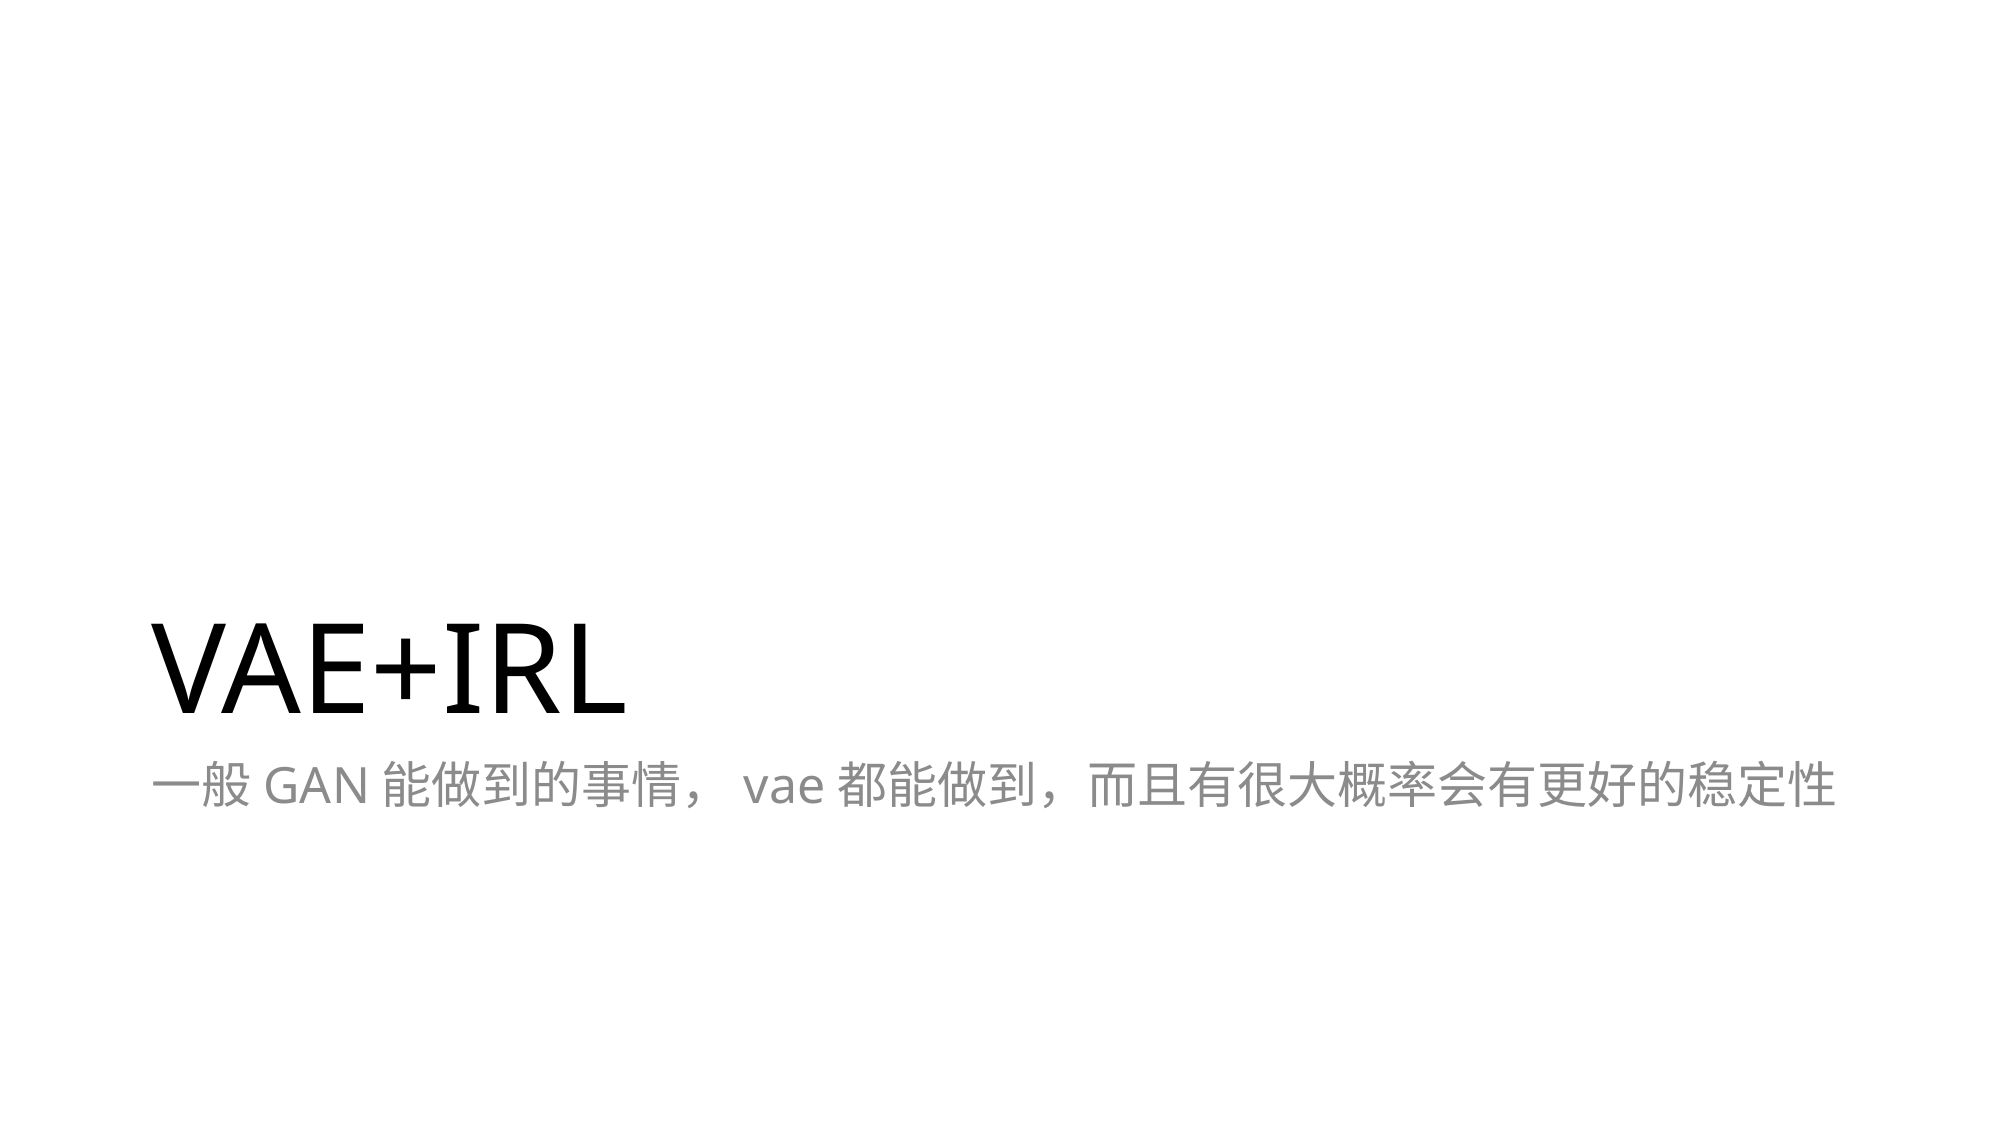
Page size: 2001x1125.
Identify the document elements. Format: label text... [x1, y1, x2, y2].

title VAE+IRL [136, 280, 1862, 749]
list 一般GAN能做到的事情，vae都能做到，而且有很大概率会有更好的稳定性 [136, 752, 1862, 999]
